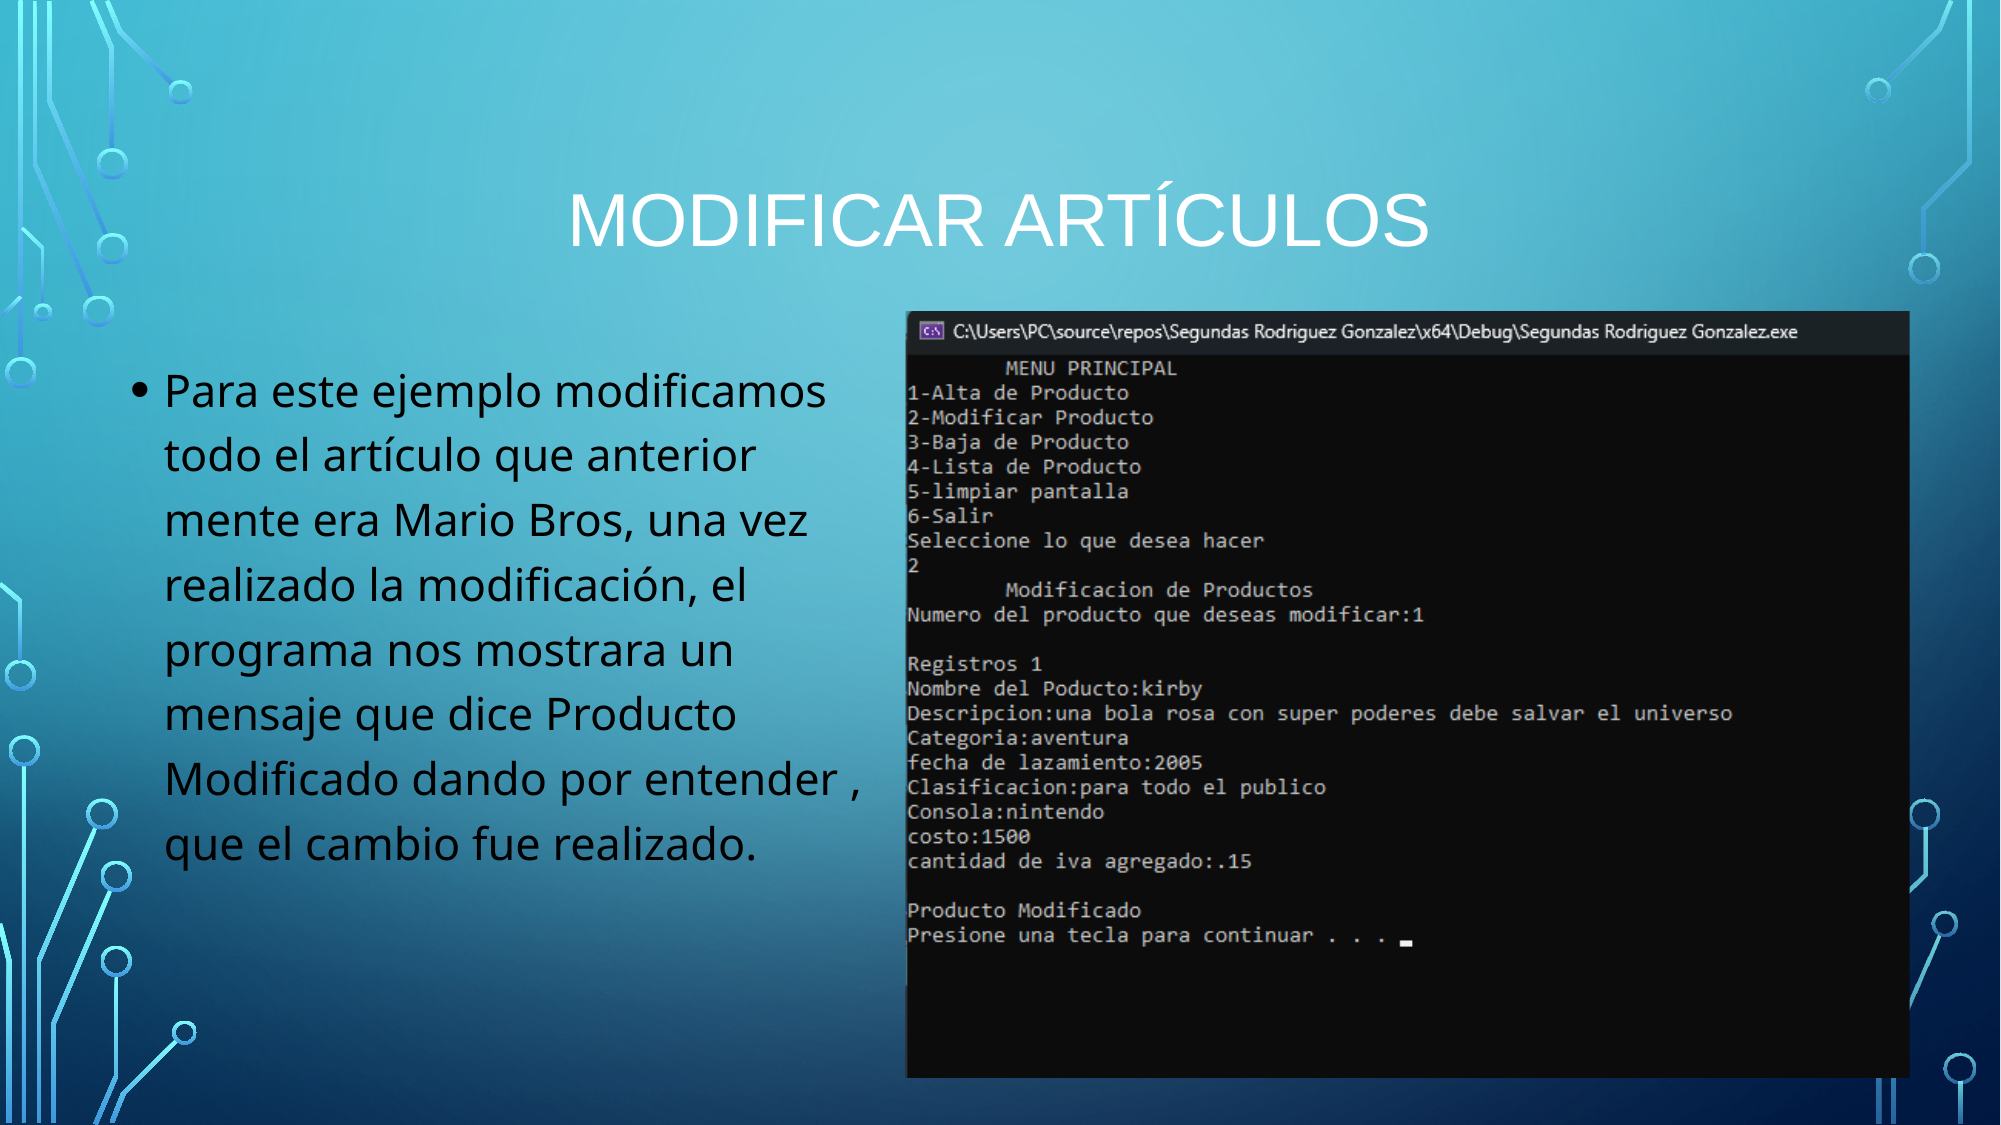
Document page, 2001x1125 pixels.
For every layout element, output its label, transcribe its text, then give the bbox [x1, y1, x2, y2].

picture [905, 311, 1910, 1078]
list Para este ejemplo modificamos todo el artículo que anterior mente era Mario Bros, una vez realizado la modificación, el programa nos mostrara un mensaje que dice Producto Modificado dando por entender , que el cambio fue realizado. [115, 343, 882, 888]
title Modificar artículos [187, 101, 1813, 344]
